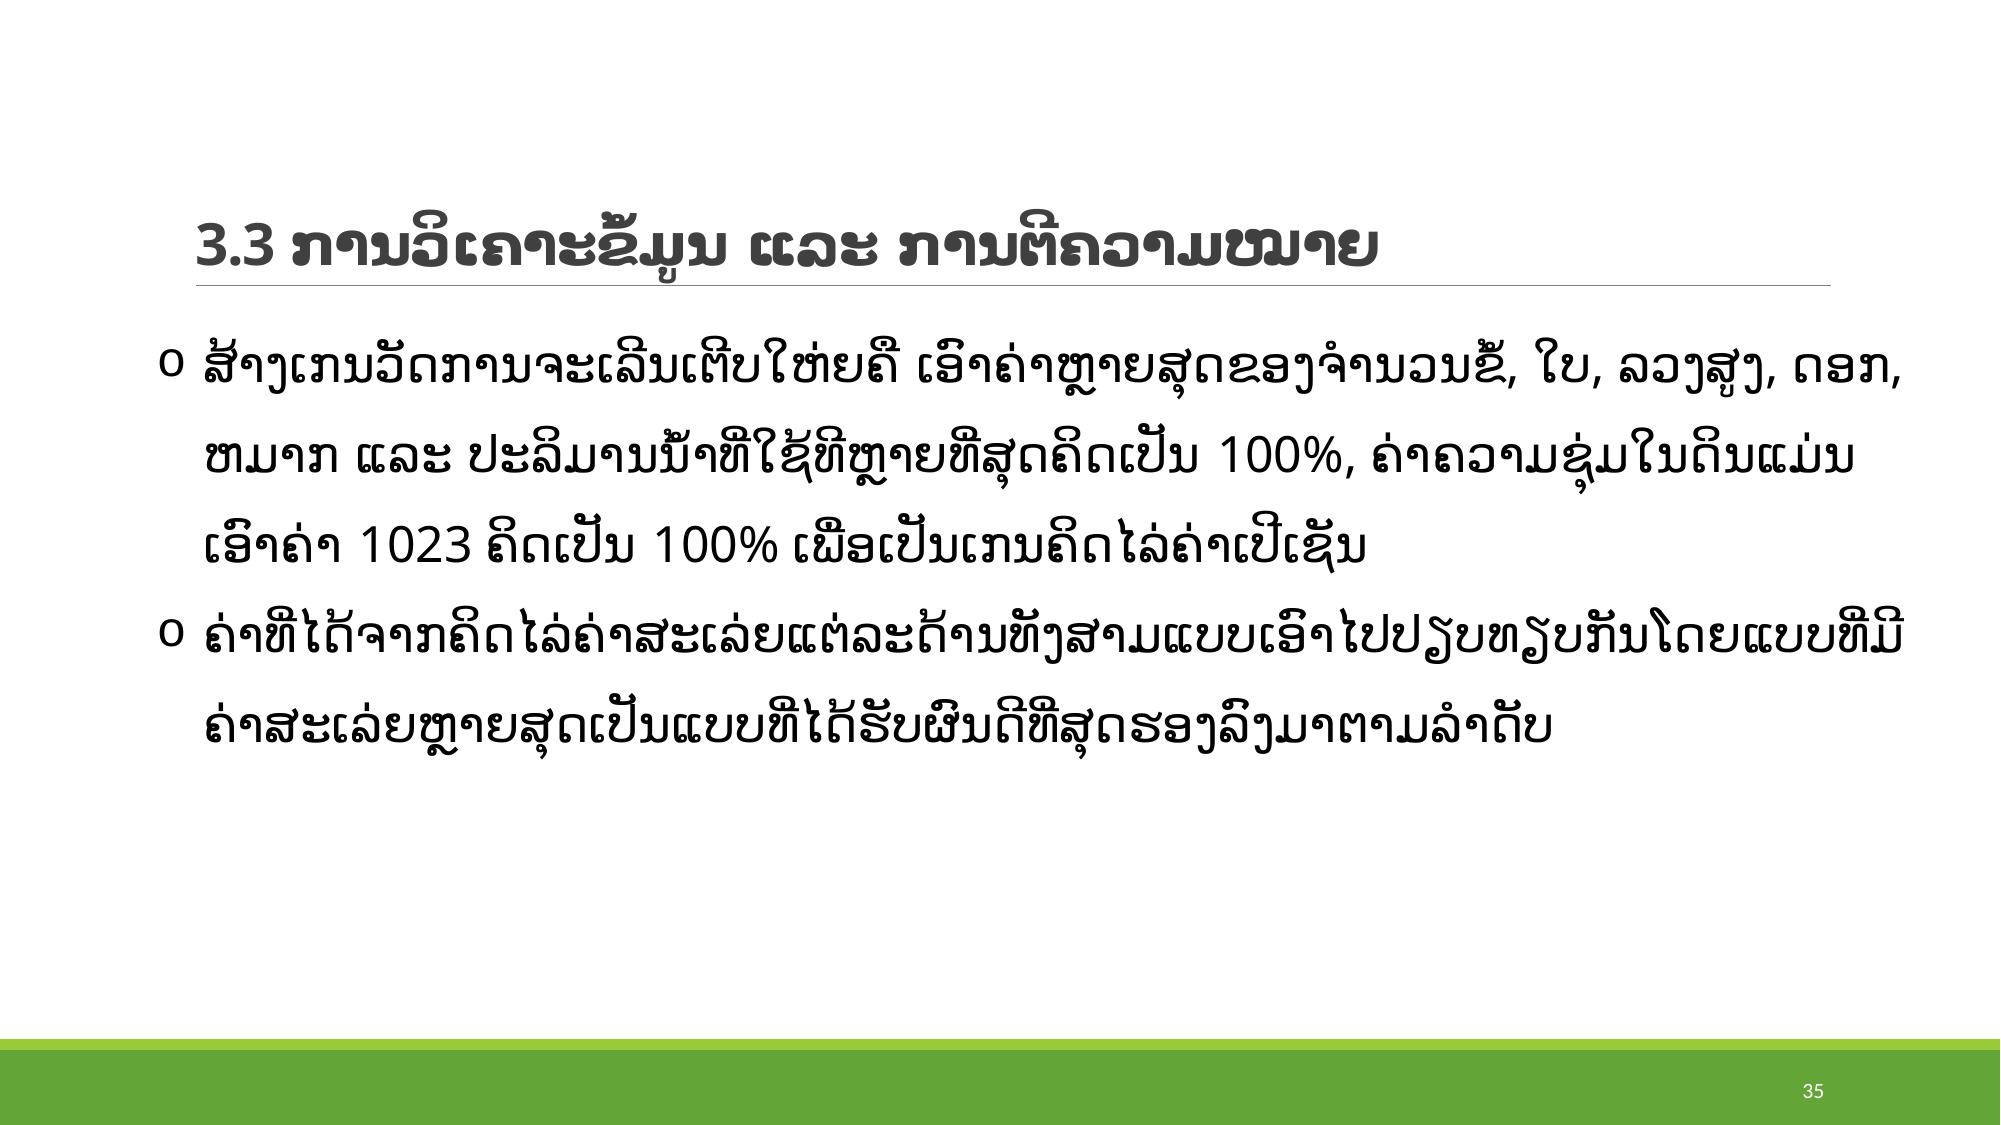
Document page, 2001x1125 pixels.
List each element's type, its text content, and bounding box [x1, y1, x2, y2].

slide_number 35 [1624, 1059, 1840, 1120]
title 3.3 ການວິເຄາະຂໍ້ມູນ ແລະ ການຕີຄວາມໝາຍ [180, 47, 1830, 285]
text_box ສ້າງເກນວັດການຈະເລີນເຕີບໃຫ່ຍຄື ເອົາຄ່າຫຼາຍສຸດຂອງຈຳນວນຂໍ້, ໃບ, ລວງສູງ, ດອກ, ຫມາກ ແລະ ປະລິມານນໍ້າທີ່ໃຊ້ທີຫຼາຍທີ່ສຸດຄິດເປັນ 100%, ຄ່າຄວາມຊຸ່ມໃນດິນແມ່ນເອົາຄ່າ 1023 ຄິດເປັນ 100% ເພື່ອເປັນເກນຄິດໄລ່ຄ່າເປີເຊັນ ຄ່າທີ່ໄດ້ຈາກຄິດໄລ່ຄ່າສະເລ່ຍແຕ່ລະດ້ານທັງສາມແບບເອົາໄປປຽບທຽບກັນໂດຍແບບທີ່ມີຄ່າສະເລ່ຍຫຼາຍສຸດເປັນແບບທີ່ໄດ້ຮັບຜົນດີທີ່ສຸດຮອງລົງມາຕາມລຳດັບ [141, 295, 1923, 761]
